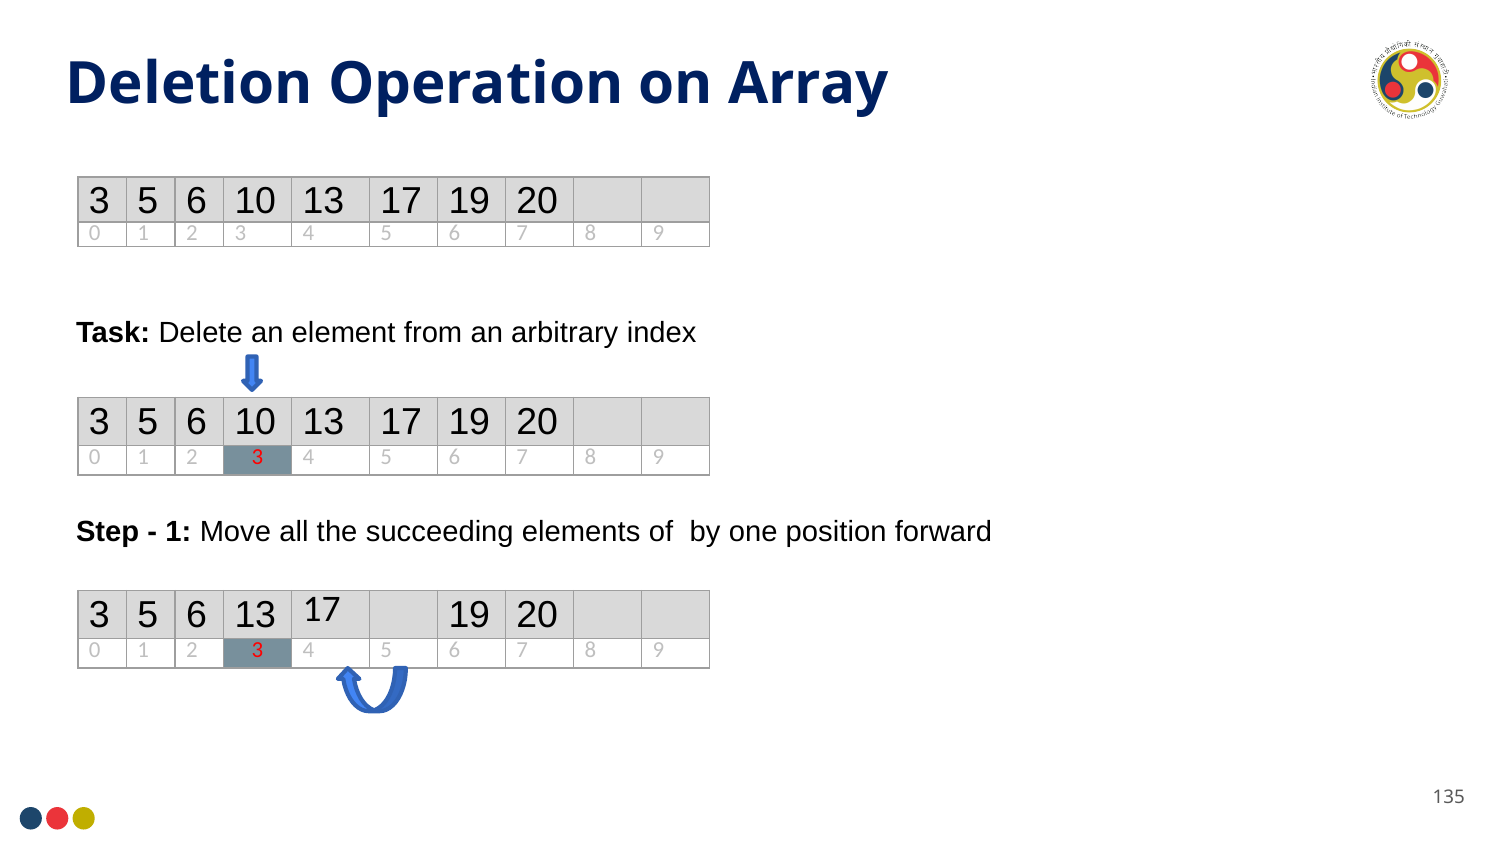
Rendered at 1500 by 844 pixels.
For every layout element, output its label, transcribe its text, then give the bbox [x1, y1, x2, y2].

table_header 6 [176, 398, 223, 445]
table_header 13 [292, 178, 369, 221]
table_cell 3 [224, 446, 291, 474]
table_header 6 [176, 591, 223, 638]
table_cell 2 [176, 223, 223, 246]
table_header 13 [292, 398, 369, 445]
table_header 6 [176, 178, 223, 221]
table_header [642, 591, 709, 638]
table_header [574, 178, 641, 221]
table_cell 6 [438, 639, 505, 667]
table_cell 7 [506, 446, 573, 474]
table_header 20 [506, 178, 573, 221]
table_header 20 [506, 591, 573, 638]
table_header [370, 591, 437, 638]
table_header 3 [79, 591, 126, 638]
text_box [335, 665, 408, 714]
table_cell 0 [79, 639, 126, 667]
text_box Deletion Operation on Array [51, 38, 1449, 132]
table_cell 4 [292, 446, 369, 474]
table_cell 0 [79, 223, 126, 246]
table_cell 1 [127, 223, 174, 246]
table_cell 8 [574, 639, 641, 667]
table_header 13 [224, 591, 291, 638]
table_cell 4 [292, 223, 369, 246]
table_header [642, 178, 709, 221]
table_cell 5 [370, 223, 437, 246]
table_cell 2 [176, 639, 223, 667]
table_cell 9 [642, 639, 709, 667]
table_cell 9 [642, 223, 709, 246]
table_header 5 [127, 591, 174, 638]
table_cell 1 [127, 639, 174, 667]
table_header 10 [224, 398, 291, 445]
table_cell 5 [370, 639, 437, 667]
table_header 5 [127, 178, 174, 221]
table_cell 7 [506, 639, 573, 667]
table_cell 3 [224, 639, 291, 667]
table_header [574, 591, 641, 638]
table_header 19 [438, 178, 505, 221]
table_header 17 [292, 591, 369, 638]
table_cell 3 [224, 223, 291, 246]
table_header 17 [370, 398, 437, 445]
table_cell 6 [438, 223, 505, 246]
table_header [642, 398, 709, 445]
slide_number 135 [1389, 764, 1480, 830]
table_cell 9 [642, 446, 709, 474]
text_box [241, 354, 263, 392]
table_cell 2 [176, 446, 223, 474]
table_cell 5 [370, 446, 437, 474]
table_header 3 [79, 178, 126, 221]
table_header 3 [79, 398, 126, 445]
table_cell 1 [127, 446, 174, 474]
table_cell 8 [574, 223, 641, 246]
table_header 19 [438, 398, 505, 445]
table_header 20 [506, 398, 573, 445]
table_header 10 [224, 178, 291, 221]
table_header 17 [370, 178, 437, 221]
table_header [574, 398, 641, 445]
table_cell 7 [506, 223, 573, 246]
table_cell 8 [574, 446, 641, 474]
table_cell 4 [292, 639, 369, 667]
table_cell 6 [438, 446, 505, 474]
table_header 5 [127, 398, 174, 445]
table_header 19 [438, 591, 505, 638]
table_cell 0 [79, 446, 126, 474]
